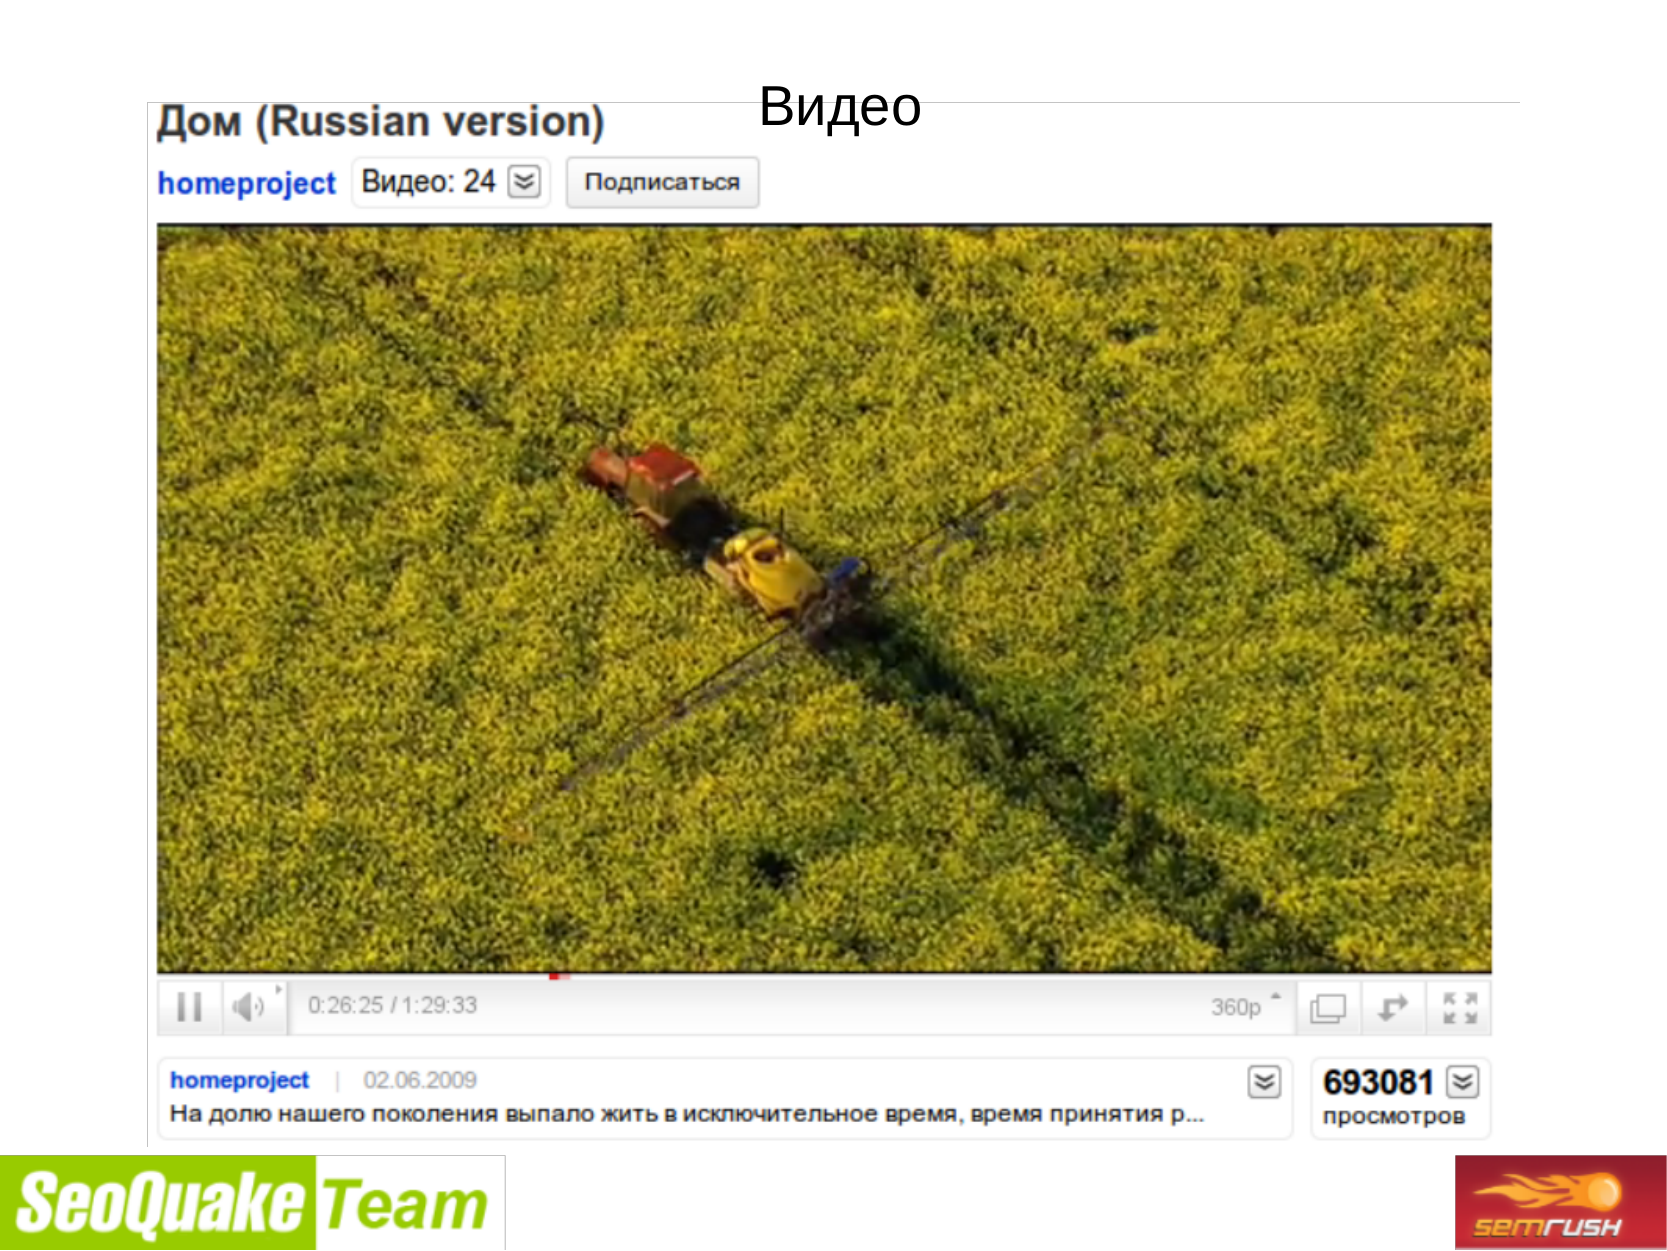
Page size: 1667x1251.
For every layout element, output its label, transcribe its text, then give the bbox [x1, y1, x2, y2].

text_box Видео [105, 55, 1576, 142]
picture [0, 1154, 507, 1250]
picture [1453, 1154, 1667, 1250]
picture [146, 101, 1520, 1148]
